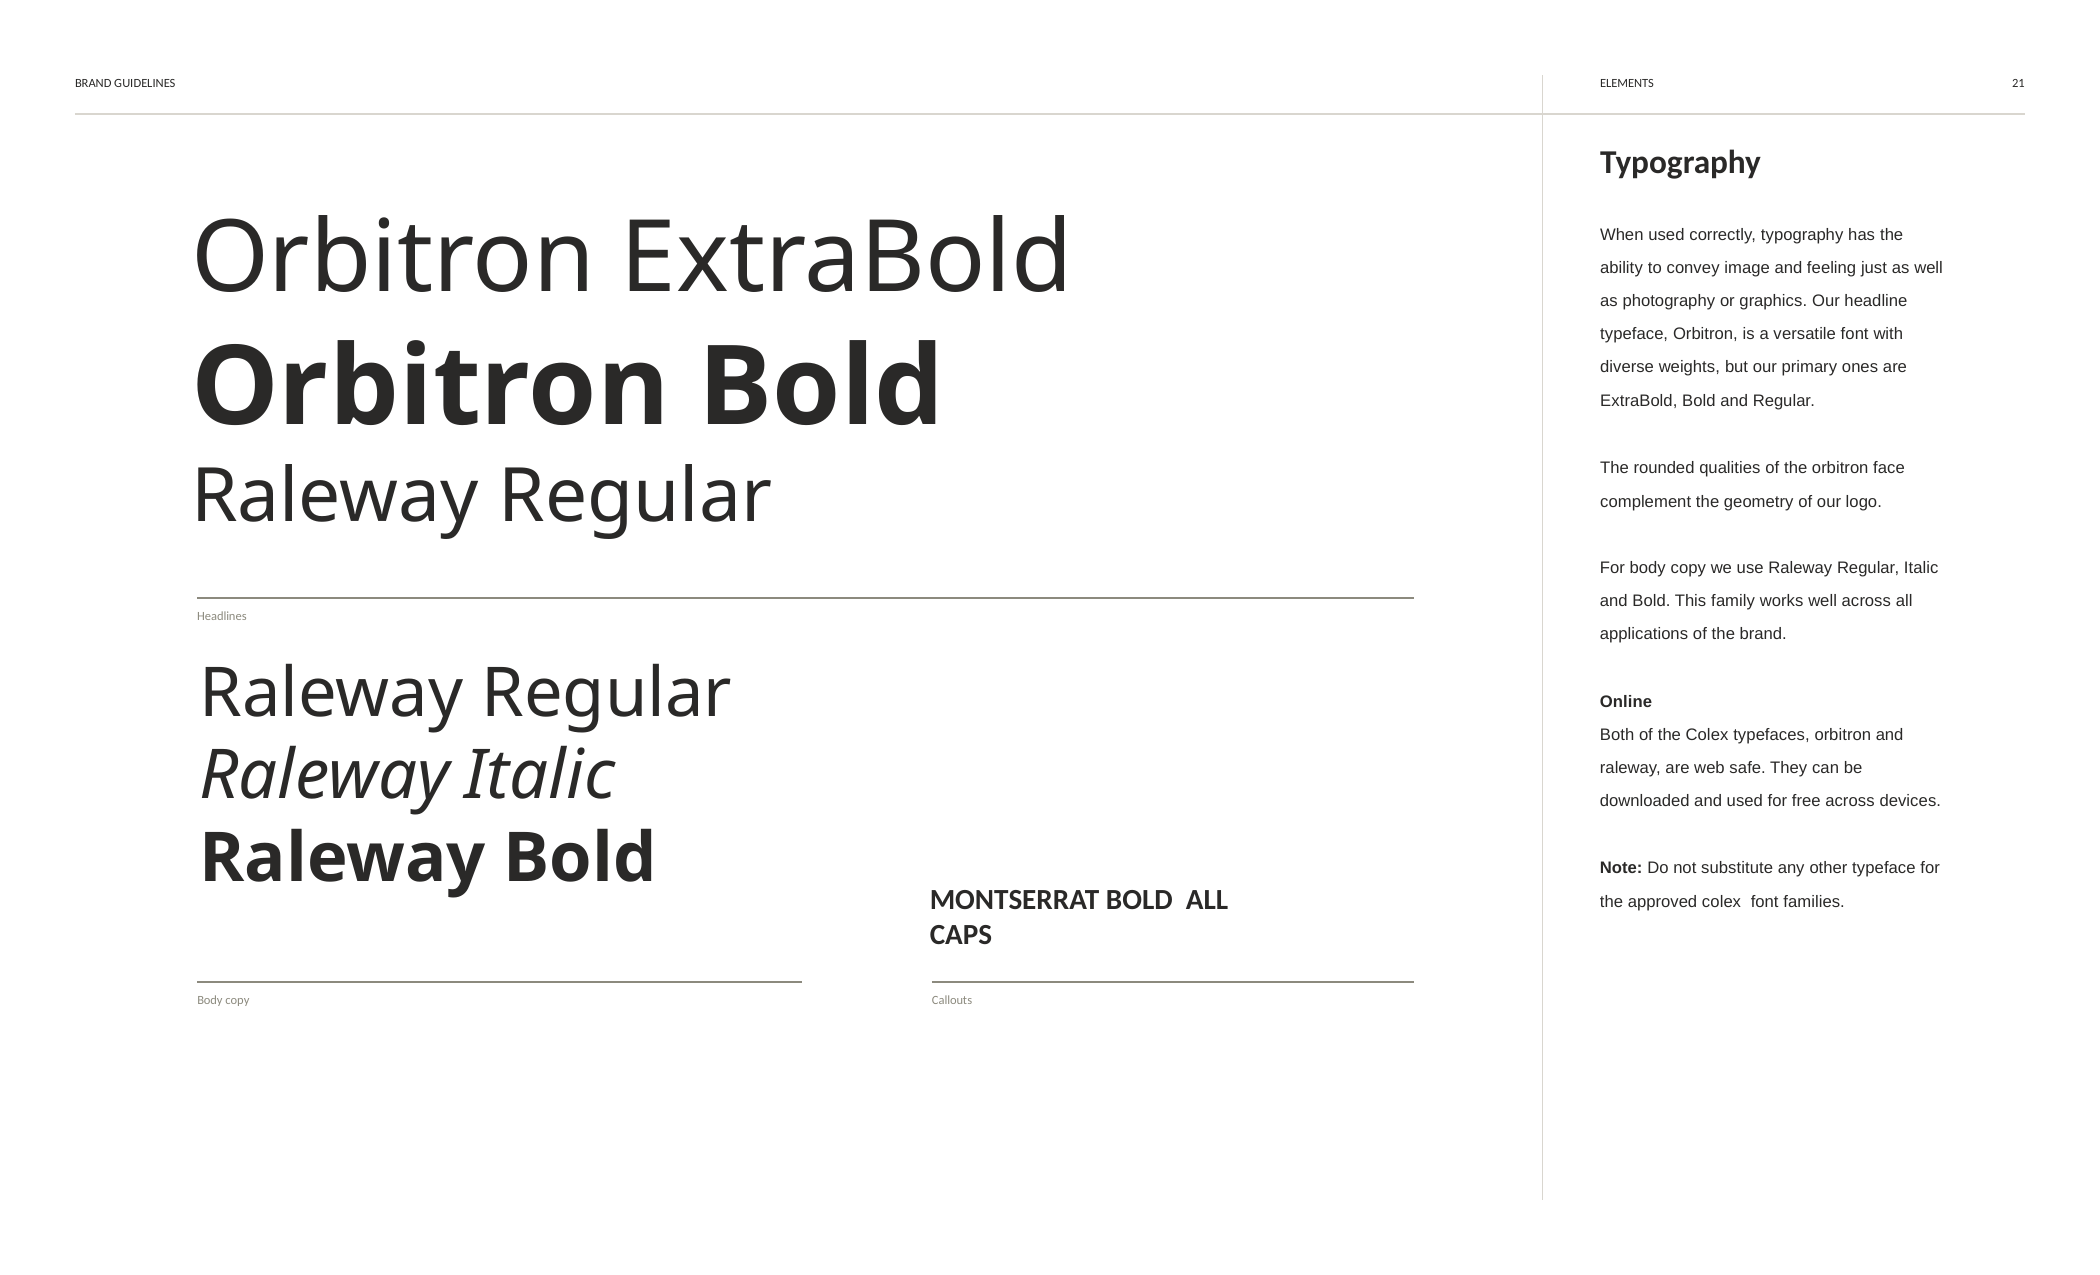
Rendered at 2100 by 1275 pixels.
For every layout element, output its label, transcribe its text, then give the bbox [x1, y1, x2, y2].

text_box BRAND GUIDELINES [72, 72, 217, 92]
text_box 21 [2010, 72, 2028, 92]
text_box ELEMENTS [1598, 72, 1677, 92]
text_box The rounded qualities of the orbitron face complement the geometry of our logo. [1598, 455, 1951, 513]
text_box Callouts [929, 989, 986, 1009]
text_box Headlines [195, 606, 262, 626]
text_box Online Both of the Colex typefaces, orbitron and raleway, are web safe. They can be downloaded and used for free across devices. [1598, 688, 1958, 813]
text_box MONTSERRAT BOLD ALL CAPS [927, 877, 1235, 953]
text_box For body copy we use Raleway Regular, Italic and Bold. This family works well across all applications of the brand. [1598, 555, 1963, 646]
text_box Orbitron ExtraBold Orbitron Bold Raleway Regular [188, 179, 1497, 626]
text_box Raleway Regular Raleway Italic Raleway Bold [197, 645, 814, 900]
text_box When used correctly, typography has the ability to convey image and feeling just as well as photography or graphics. Our headline typeface, Orbitron, is a versatile font with diverse weights, but our primary ones are ExtraBold, Bold and Regular. [1598, 221, 1960, 413]
text_box Note: Do not substitute any other typeface for the approved colex font families. [1598, 855, 1964, 913]
text_box Typography [1598, 138, 1795, 183]
text_box Body copy [195, 989, 267, 1009]
